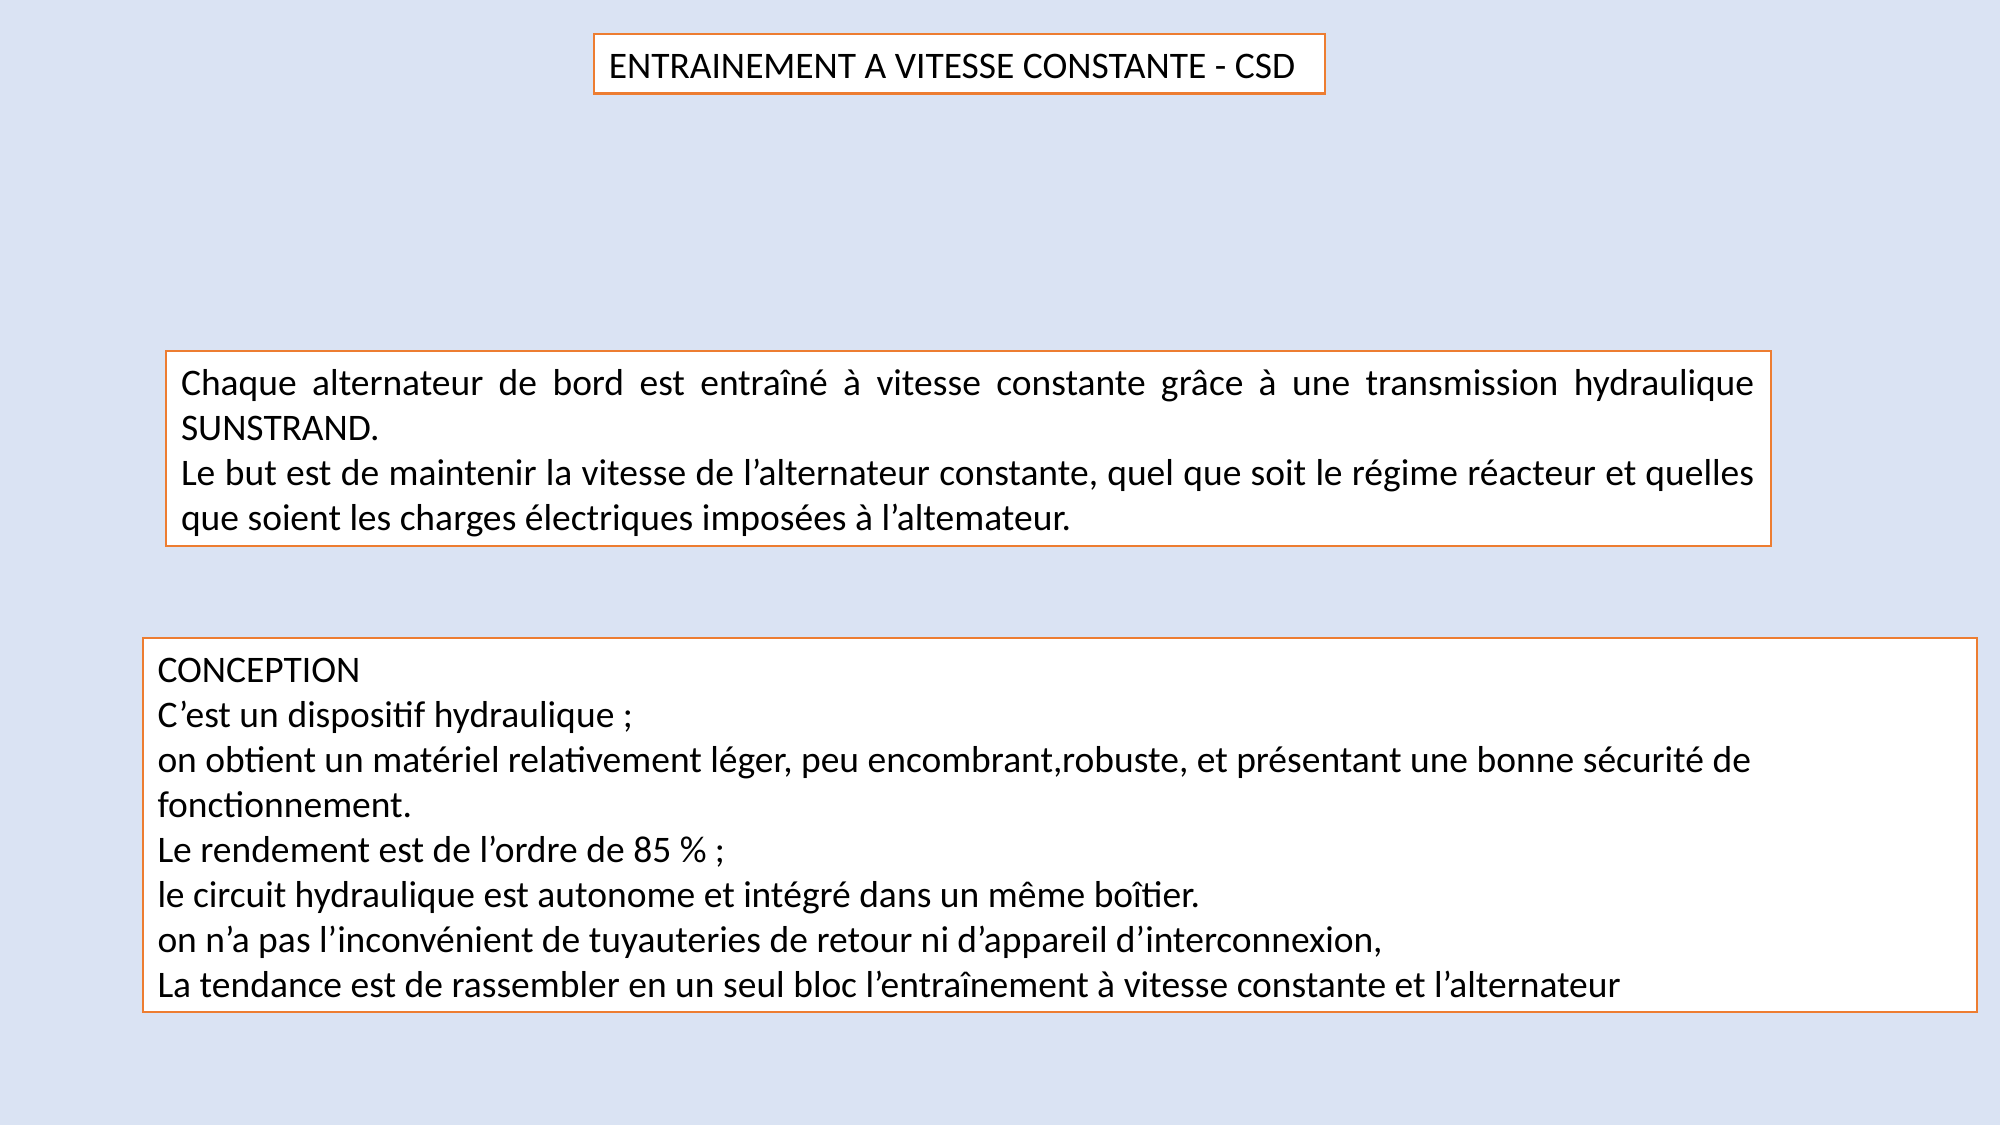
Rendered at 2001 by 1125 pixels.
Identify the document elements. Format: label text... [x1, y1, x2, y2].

text_box ENTRAINEMENT A VITESSE CONSTANTE - CSD [593, 33, 1326, 95]
text_box CONCEPTION C’est un dispositif hydraulique ; on obtient un matériel relativement léger, peu encombrant,robuste, et présentant une bonne sécurité de fonctionnement. Le rendement est de l’ordre de 85 % ; le circuit hydraulique est autonome et intégré dans un même boîtier. on n’a pas l’inconvénient de tuyauteries de retour ni d’appareil d’interconnexion, La tendance est de rassembler en un seul bloc l’entraînement à vitesse constante et l’alternateur [142, 637, 1978, 1013]
text_box Chaque alternateur de bord est entraîné à vitesse constante grâce à une transmission hydraulique SUNSTRAND. Le but est de maintenir la vitesse de l’alternateur constante, quel que soit le régime réacteur et quelles que soient les charges électriques imposées à l’altemateur. [165, 350, 1772, 547]
